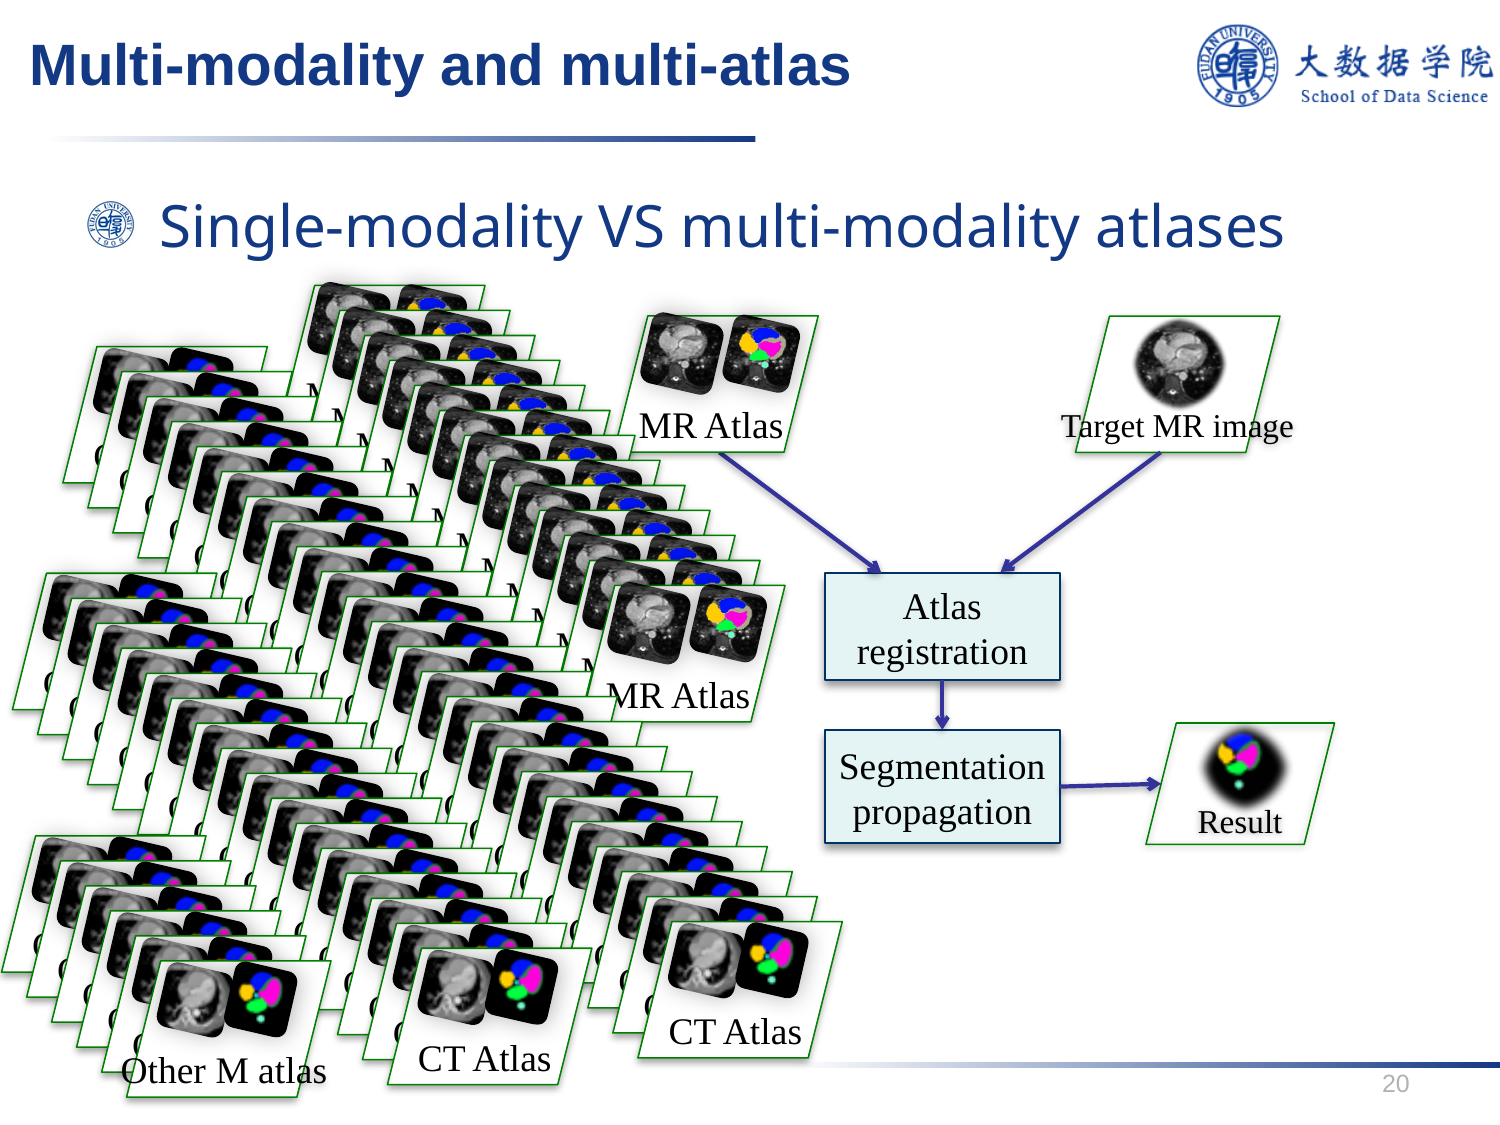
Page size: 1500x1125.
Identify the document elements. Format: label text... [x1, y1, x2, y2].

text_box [280, 285, 486, 393]
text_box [212, 496, 418, 596]
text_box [262, 823, 468, 910]
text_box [505, 510, 711, 618]
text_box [555, 560, 761, 668]
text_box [26, 860, 232, 998]
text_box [187, 748, 393, 835]
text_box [137, 421, 343, 559]
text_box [262, 546, 468, 646]
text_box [512, 796, 718, 896]
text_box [537, 821, 743, 921]
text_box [112, 673, 318, 810]
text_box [362, 646, 568, 746]
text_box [387, 671, 593, 771]
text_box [112, 396, 318, 534]
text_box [237, 521, 443, 621]
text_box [587, 871, 793, 1009]
text_box Target MR image [1075, 315, 1281, 454]
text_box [312, 596, 518, 696]
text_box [487, 771, 693, 871]
text_box Atlas registration [823, 571, 1062, 682]
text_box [387, 947, 593, 1085]
slide_number 20 [1074, 1062, 1425, 1103]
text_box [412, 696, 618, 796]
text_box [101, 935, 307, 1073]
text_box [212, 773, 418, 860]
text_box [480, 485, 686, 593]
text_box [562, 846, 768, 946]
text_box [62, 623, 268, 760]
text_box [1059, 783, 1162, 787]
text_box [437, 721, 643, 821]
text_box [126, 960, 332, 1098]
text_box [1000, 452, 1161, 573]
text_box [580, 585, 786, 723]
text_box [337, 898, 543, 1035]
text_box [287, 571, 493, 671]
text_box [137, 698, 343, 834]
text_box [76, 910, 282, 1048]
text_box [612, 896, 818, 1034]
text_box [305, 310, 511, 418]
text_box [162, 722, 368, 834]
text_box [51, 885, 257, 1023]
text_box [237, 797, 443, 885]
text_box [37, 598, 243, 735]
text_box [362, 923, 568, 1060]
title Multi-modality and multi-atlas [0, 0, 1500, 125]
list Single-modality VS multi-modality atlases [70, 174, 1421, 1039]
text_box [380, 385, 586, 493]
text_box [312, 872, 518, 960]
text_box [87, 647, 293, 785]
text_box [455, 460, 661, 568]
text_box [287, 848, 493, 935]
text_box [337, 621, 543, 721]
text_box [330, 335, 536, 443]
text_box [613, 315, 819, 453]
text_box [355, 360, 561, 468]
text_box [430, 435, 636, 543]
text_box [12, 572, 218, 710]
picture [85, 199, 135, 249]
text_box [719, 452, 882, 574]
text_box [1, 835, 207, 973]
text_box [187, 471, 393, 571]
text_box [87, 371, 293, 509]
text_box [405, 410, 611, 518]
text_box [637, 921, 843, 1059]
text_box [462, 746, 668, 846]
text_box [530, 535, 736, 643]
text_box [162, 446, 368, 571]
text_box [62, 346, 268, 484]
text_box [1145, 717, 1335, 845]
text_box Segmentation propagation [823, 728, 1062, 846]
picture [1130, 315, 1229, 413]
